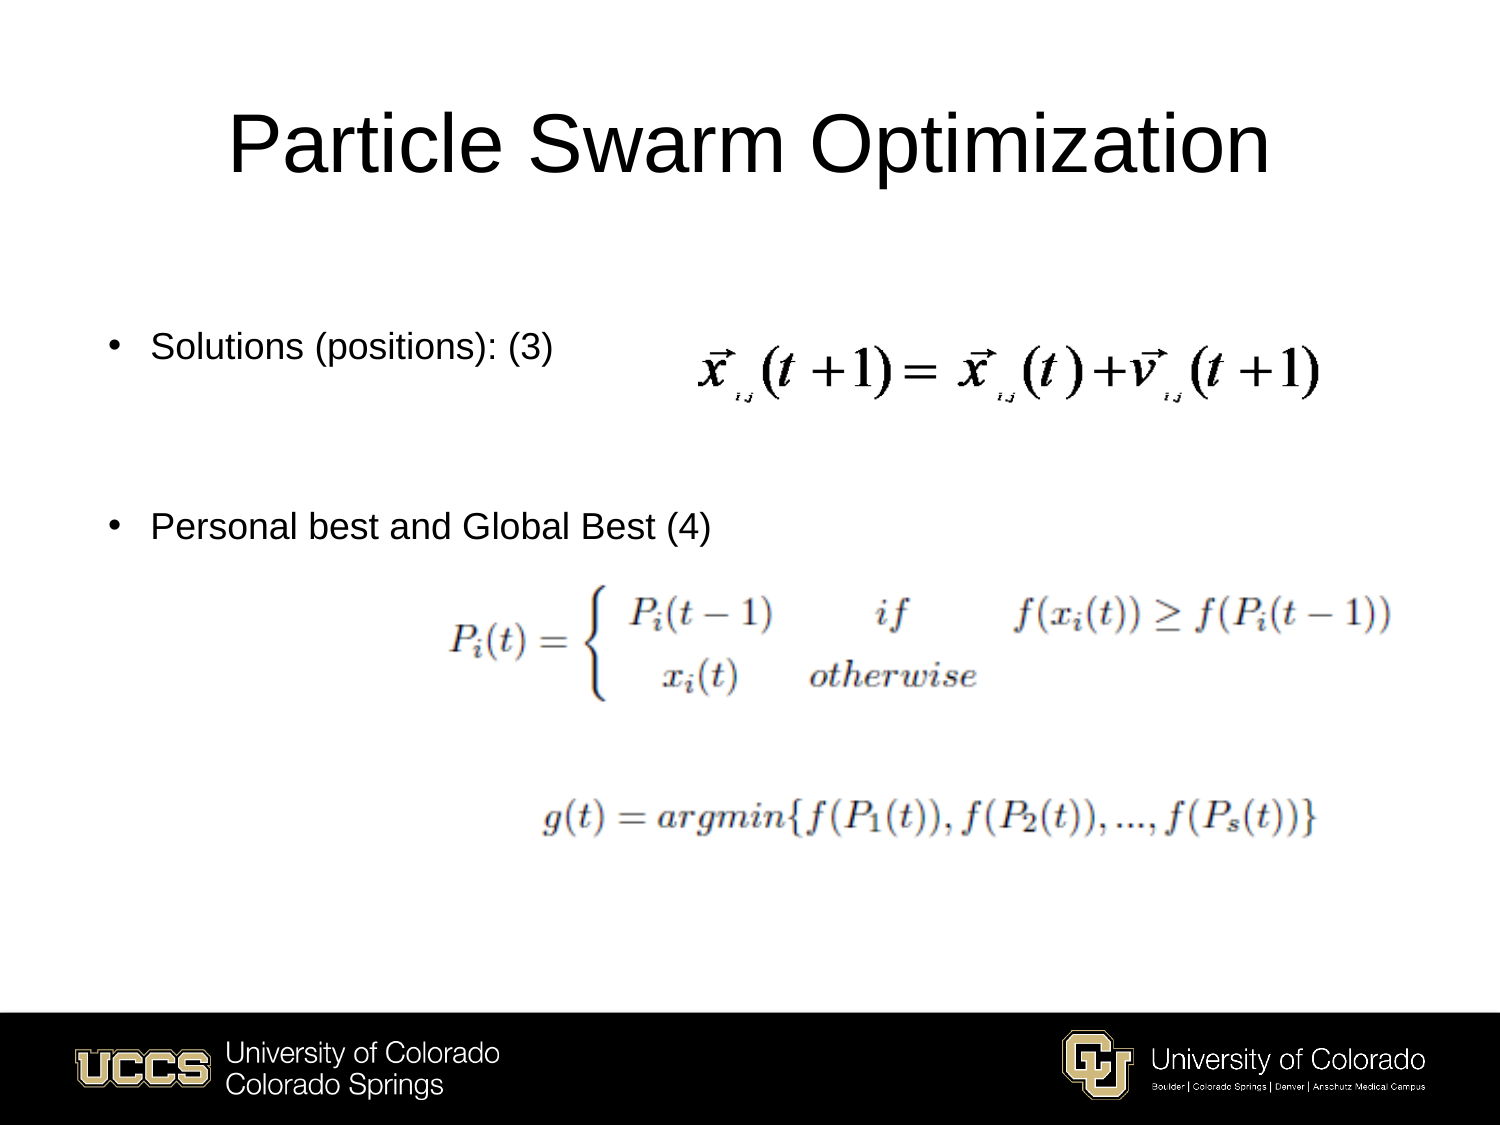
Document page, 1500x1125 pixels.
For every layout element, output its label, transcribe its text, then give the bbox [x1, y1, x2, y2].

text_box Solutions (positions): (3) Personal best and Global Best (4) [65, 314, 1462, 600]
picture [698, 338, 1328, 418]
picture [1062, 1030, 1425, 1100]
picture [75, 1041, 499, 1100]
picture [431, 560, 1460, 853]
title Particle Swarm Optimization [75, 45, 1425, 233]
